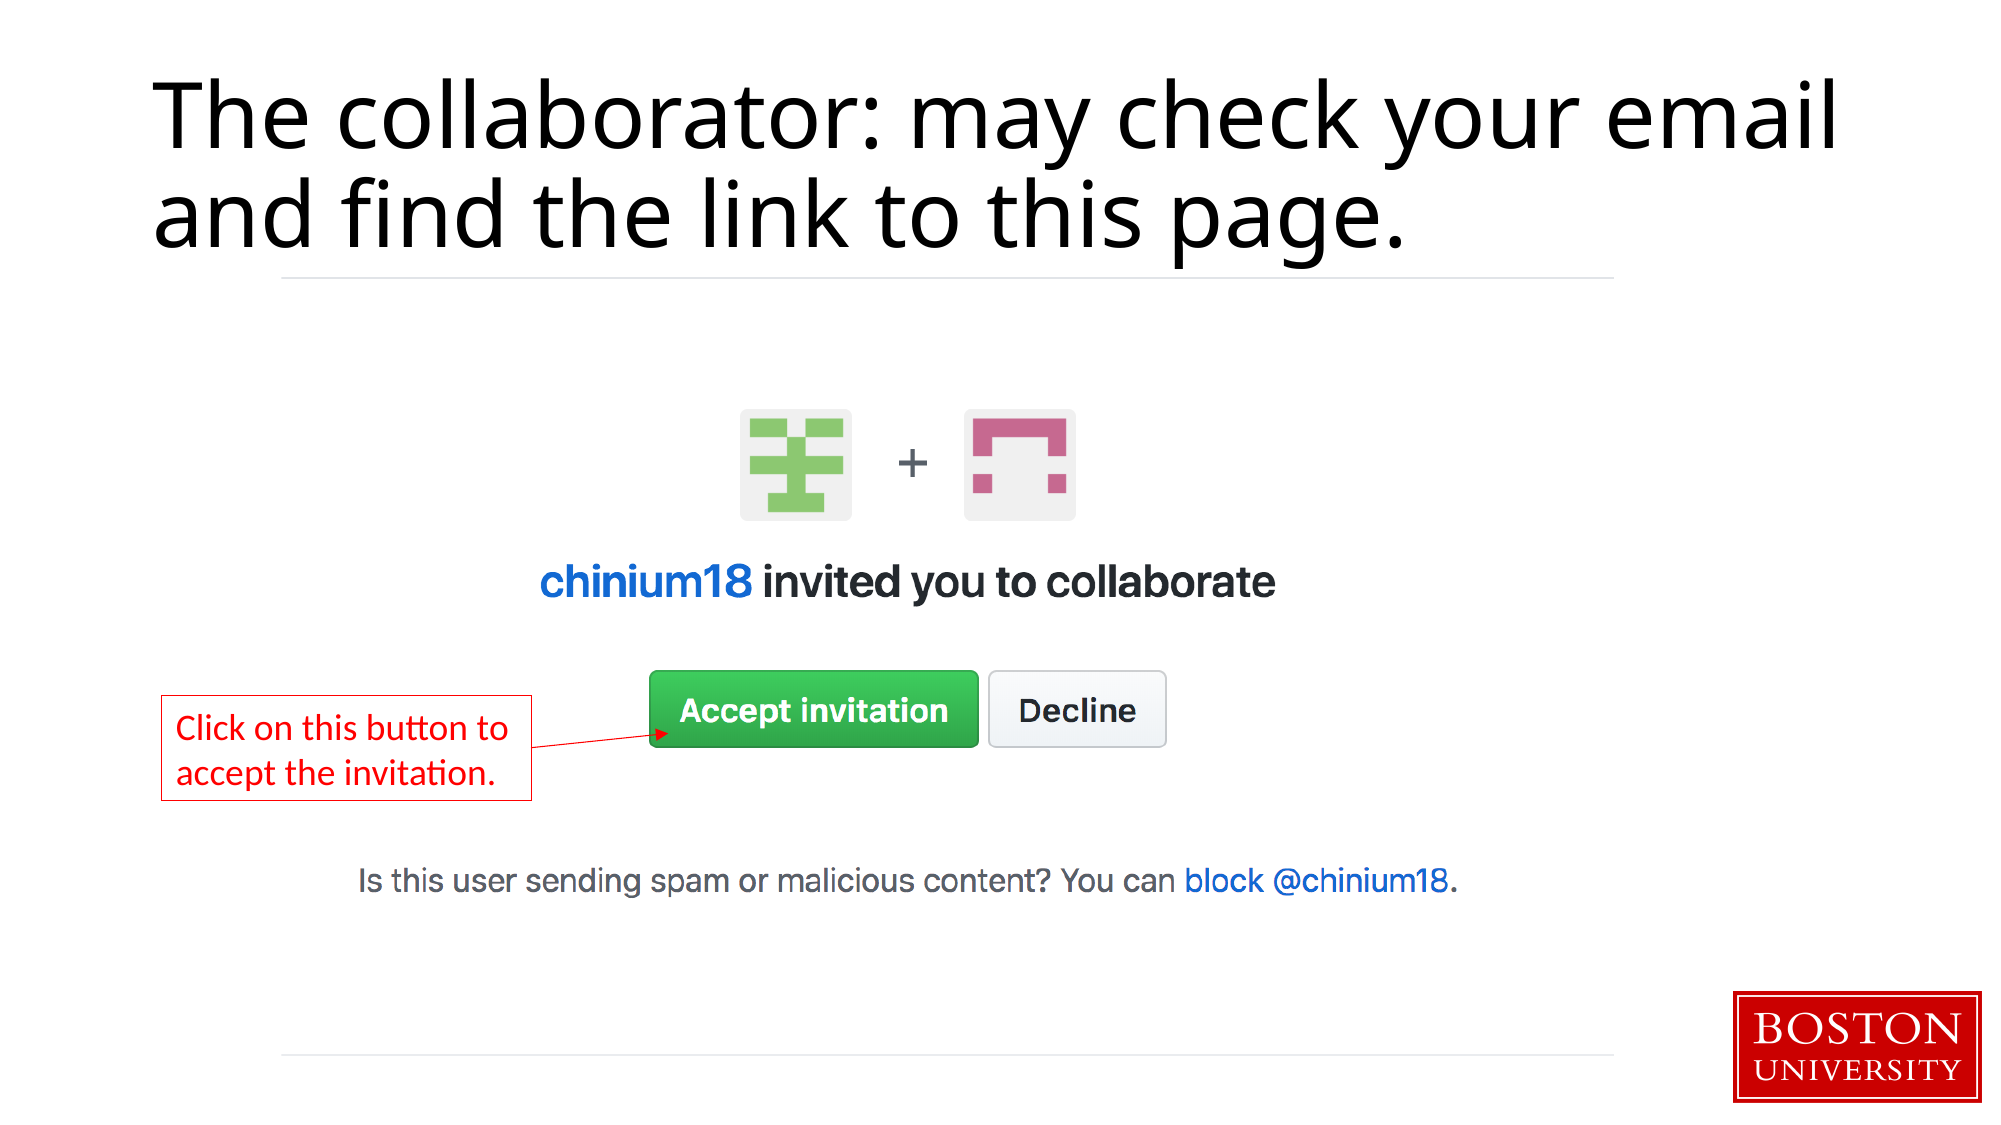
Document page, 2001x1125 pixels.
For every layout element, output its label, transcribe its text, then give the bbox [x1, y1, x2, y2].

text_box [530, 733, 669, 749]
title The collaborator: may check your email and find the link to this page. [137, 59, 1863, 278]
text_box Click on this button to accept the invitation. [161, 695, 281, 801]
picture [281, 277, 1614, 1065]
picture [1733, 991, 1982, 1103]
